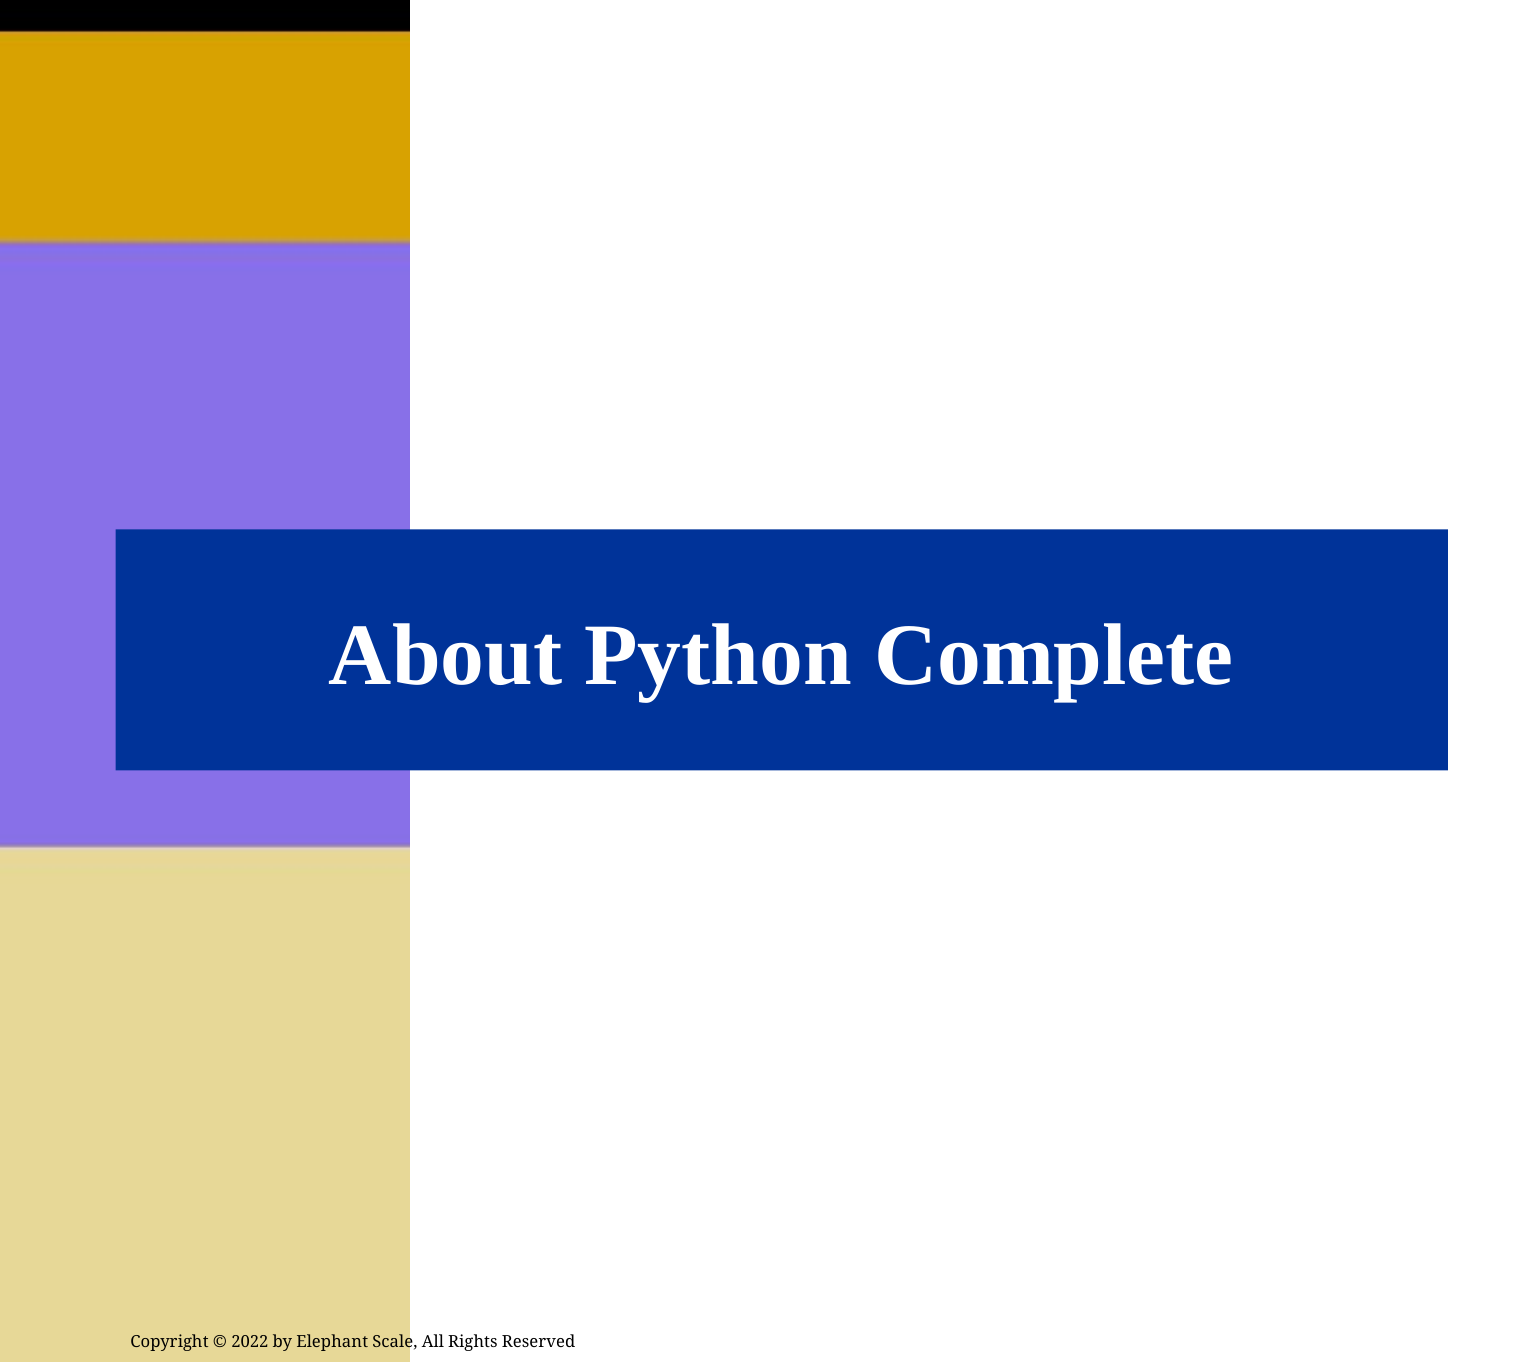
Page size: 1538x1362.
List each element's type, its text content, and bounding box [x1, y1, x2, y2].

picture [0, 0, 410, 1362]
text_box Copyright © 2022 by Elephant Scale, All Rights Reserved [115, 1322, 1538, 1358]
title About Python Complete [115, 529, 1448, 771]
